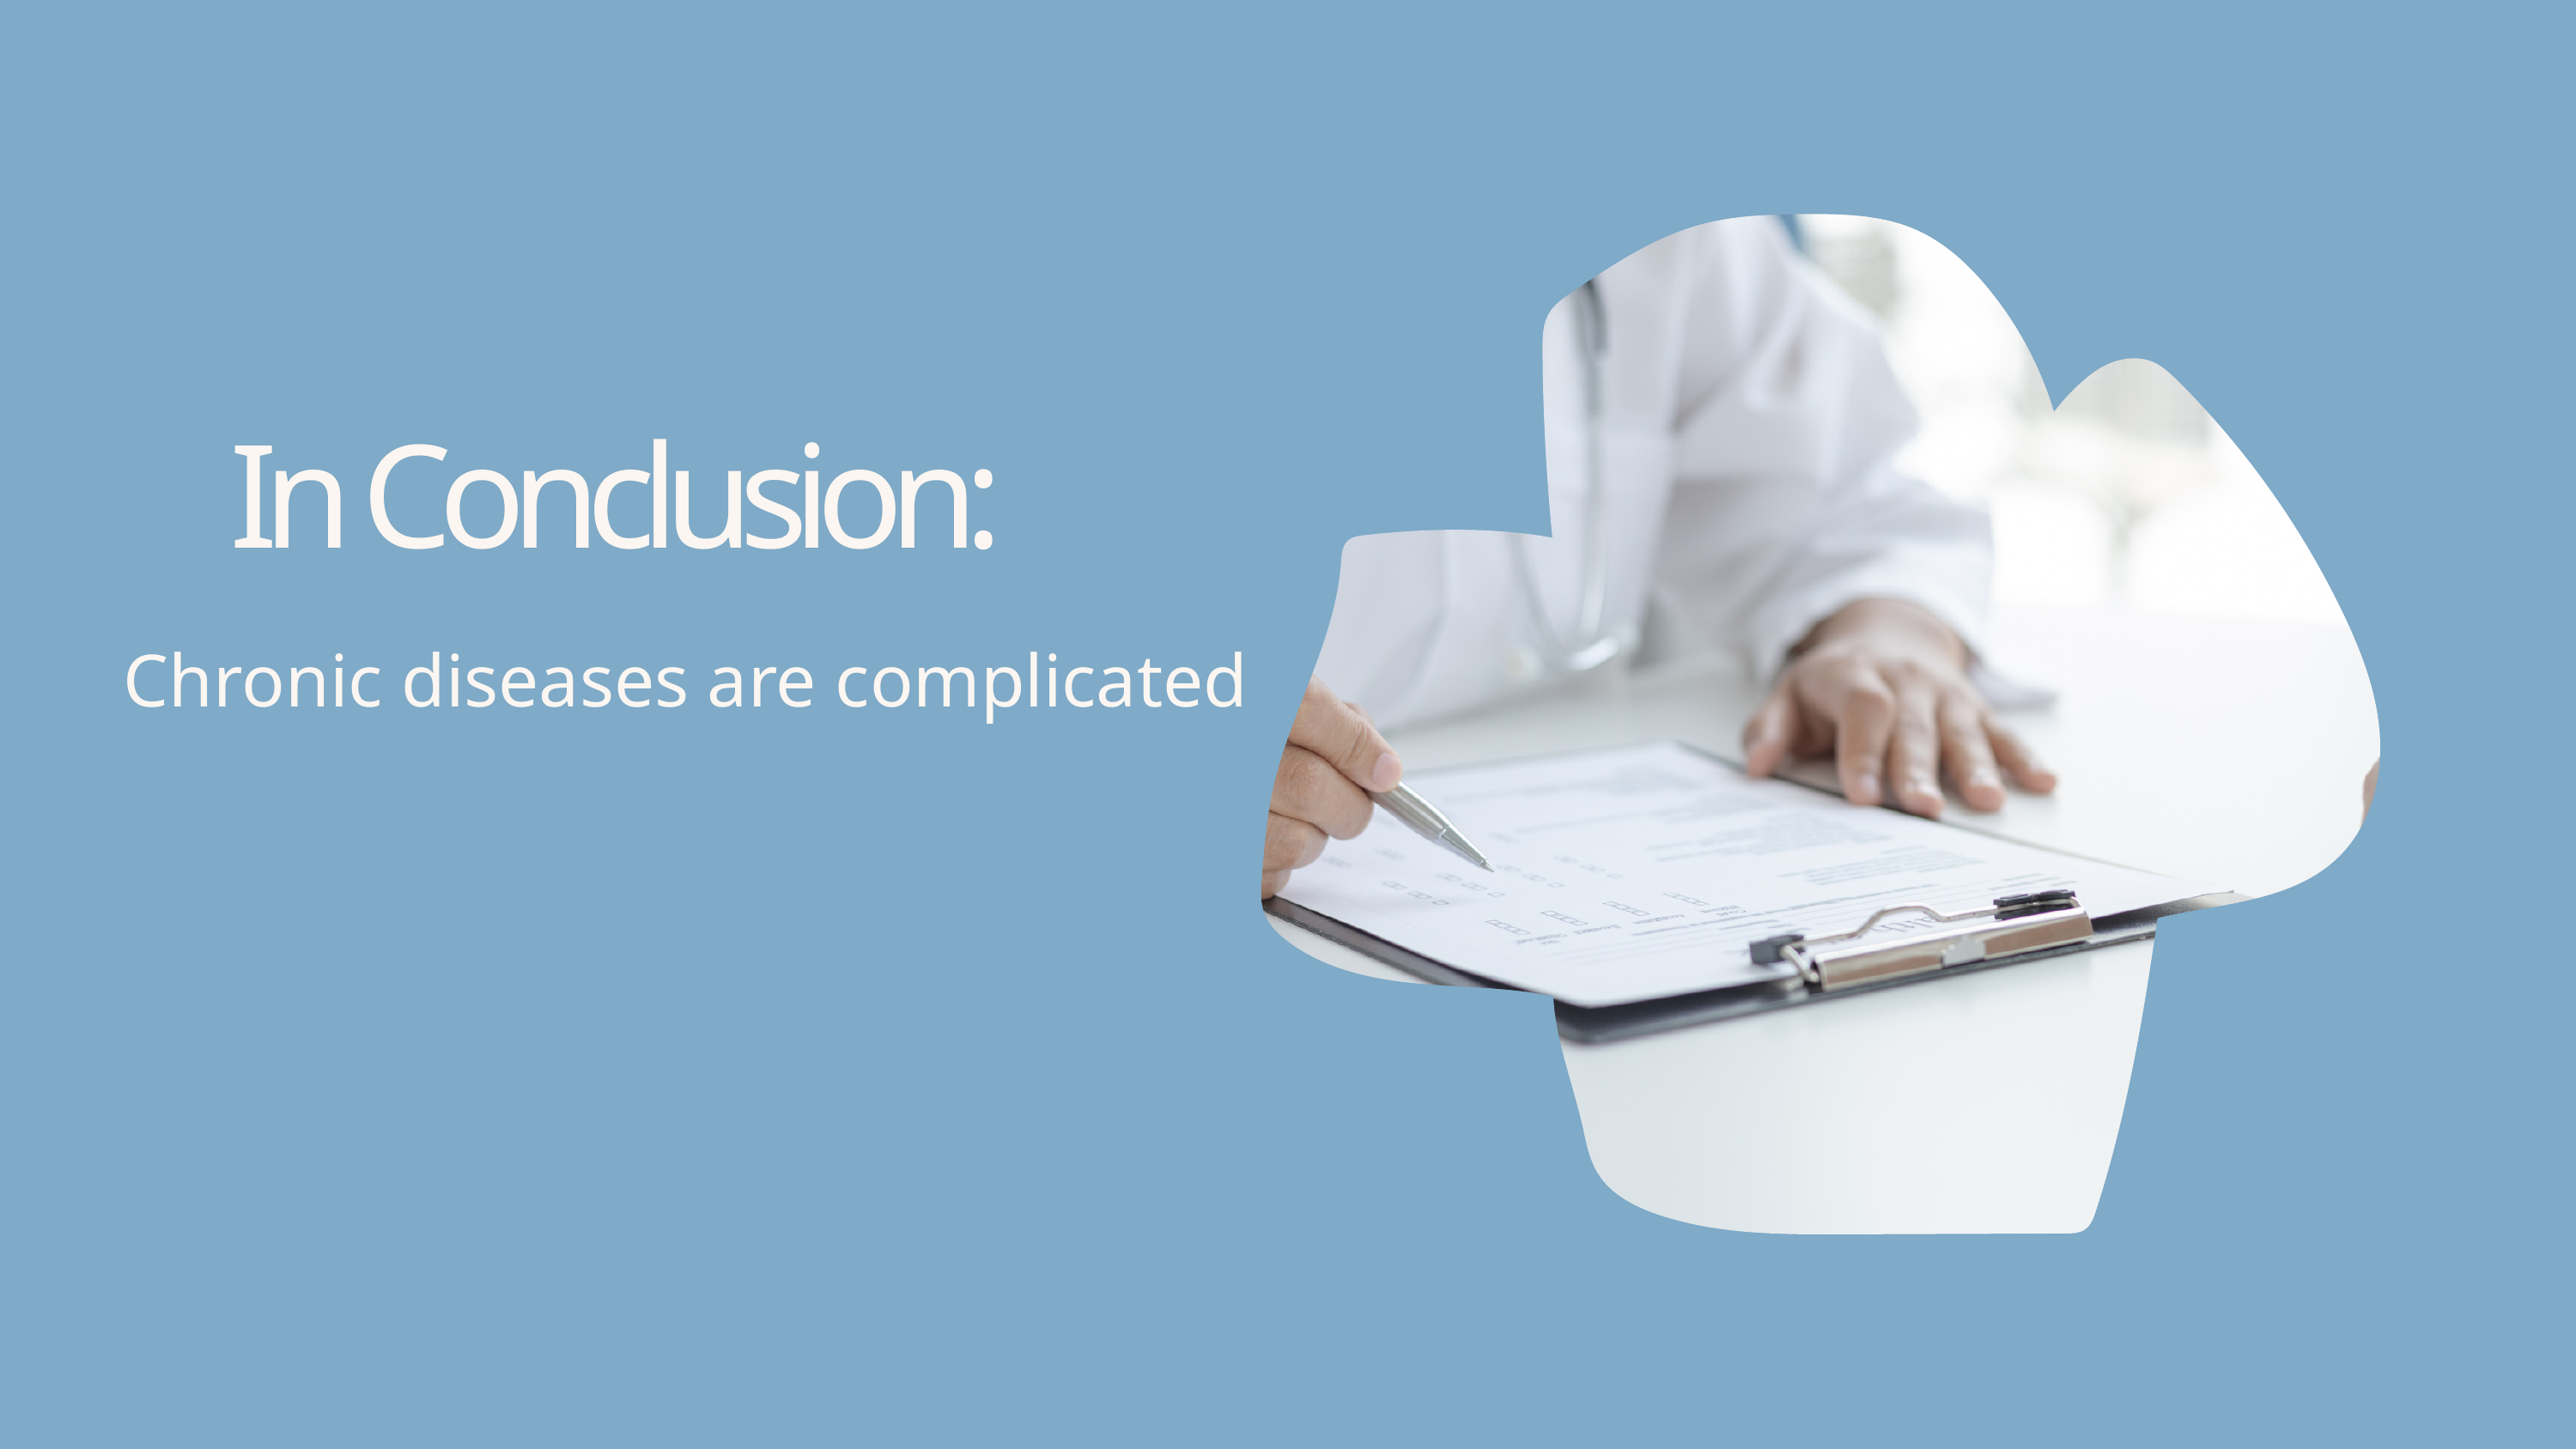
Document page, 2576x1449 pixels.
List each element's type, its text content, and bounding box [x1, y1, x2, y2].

text_box In Conclusion: [229, 440, 1161, 578]
text_box Chronic diseases are complicated [101, 620, 1256, 822]
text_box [1261, 214, 2381, 1235]
